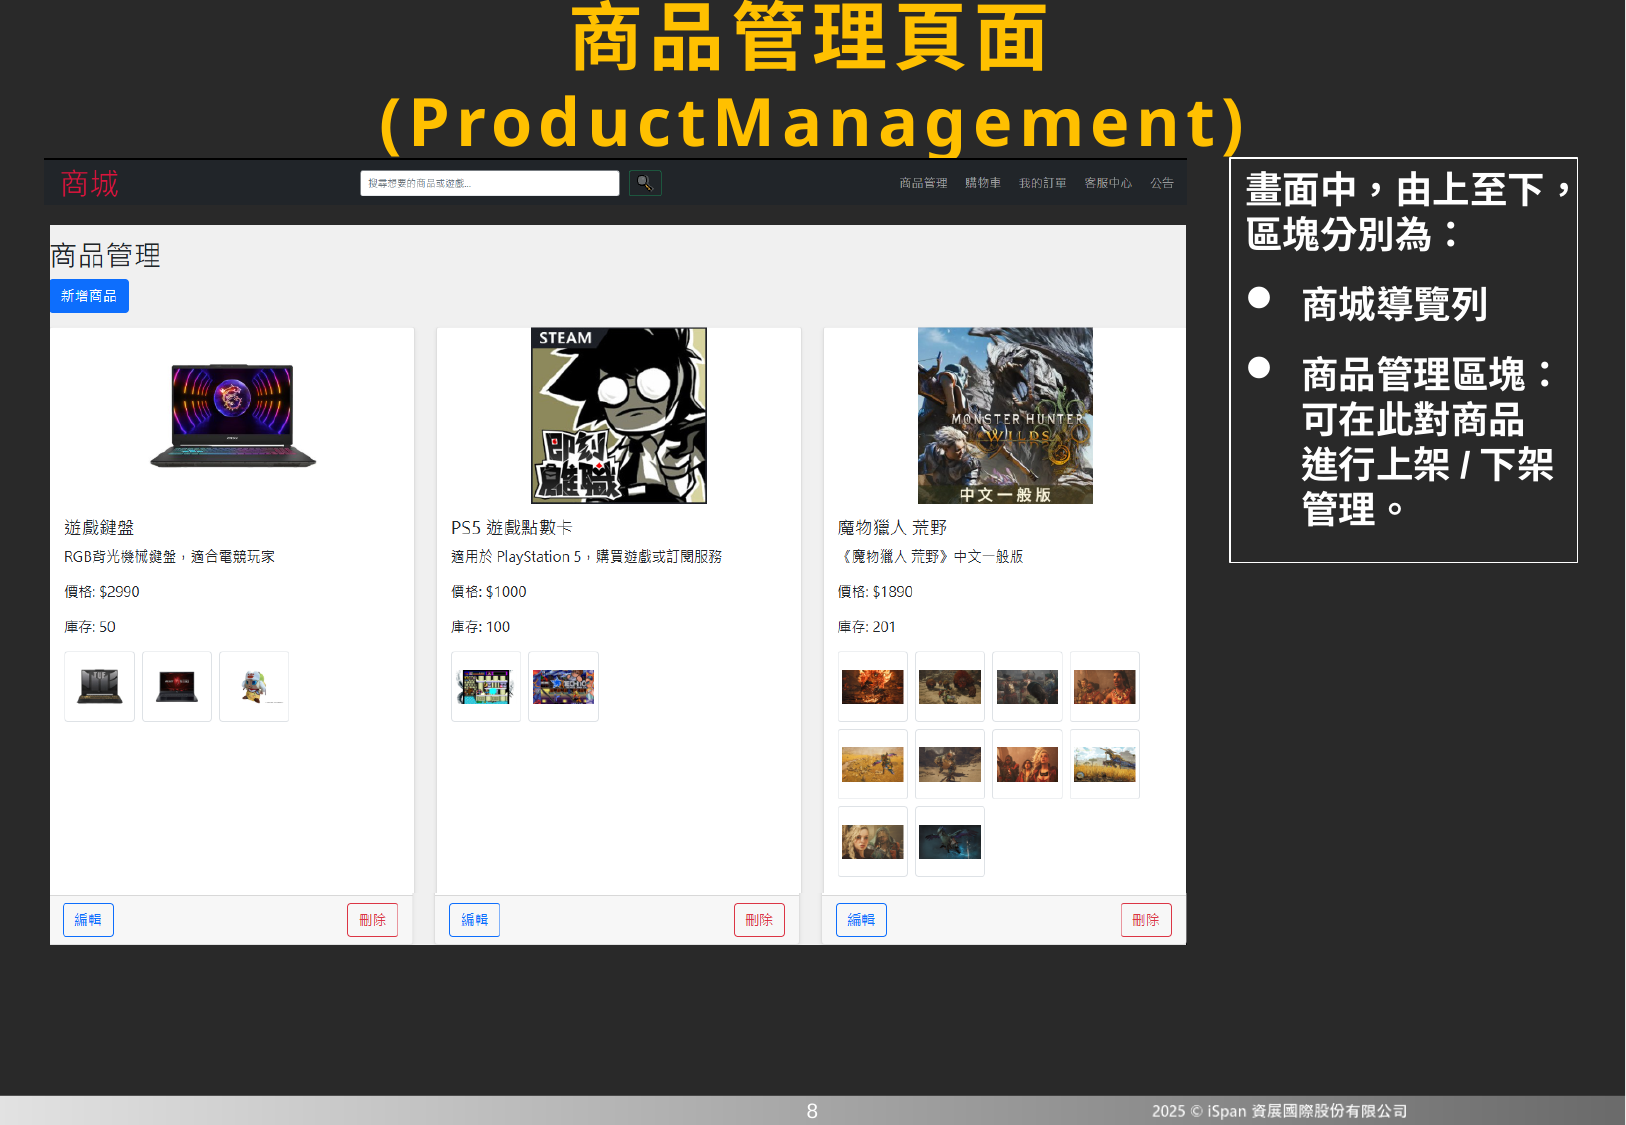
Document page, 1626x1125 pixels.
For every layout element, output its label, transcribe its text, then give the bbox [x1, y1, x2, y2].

text_box 畫面中，由上至下，區塊分別為： 商城導覽列 商品管理區塊：可在此對商品進行上架/下架管理。 [1230, 158, 1578, 563]
picture [0, 0, 1626, 1125]
title 商品管理頁面 (ProductManagement) [103, 12, 1522, 138]
